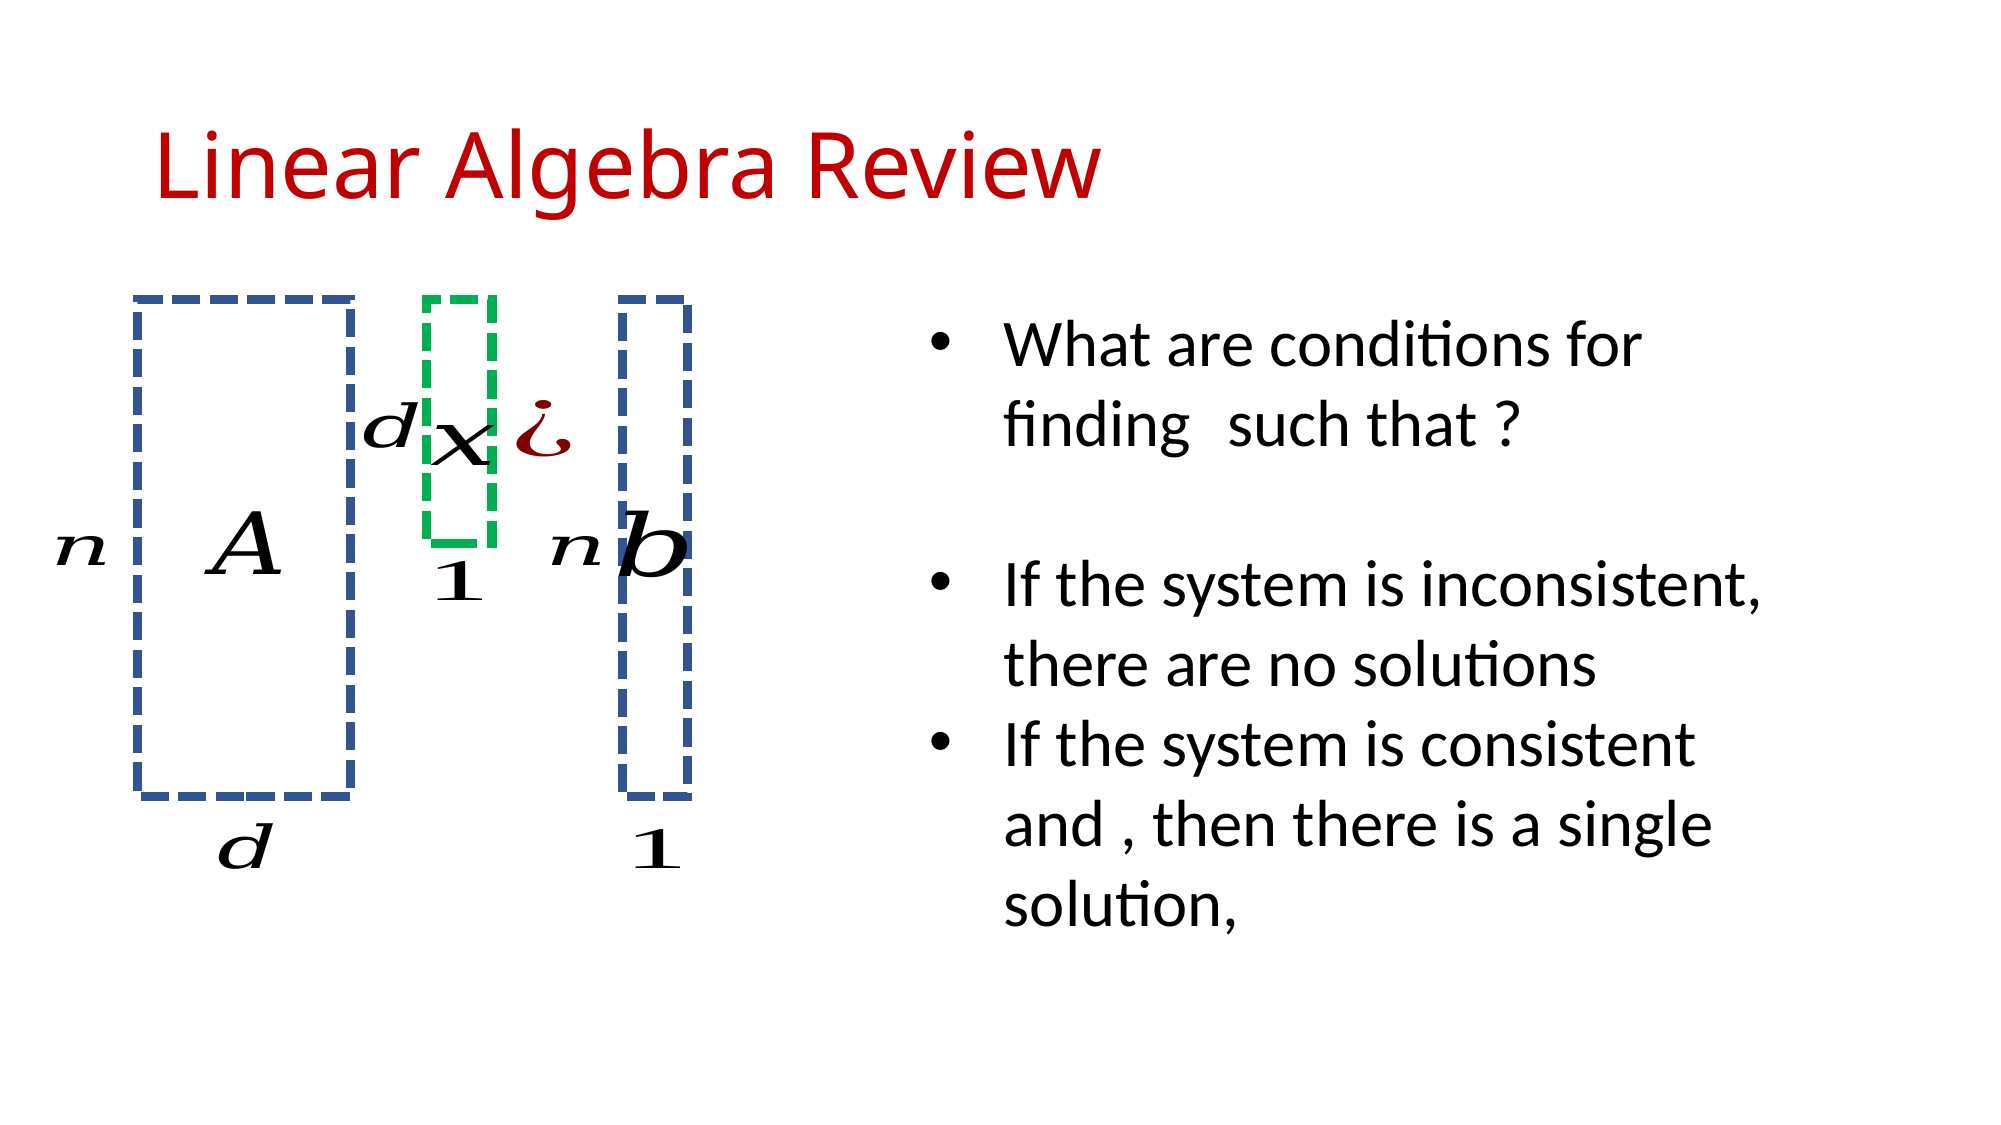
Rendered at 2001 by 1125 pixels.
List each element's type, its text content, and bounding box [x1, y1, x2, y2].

text_box [426, 298, 493, 545]
title Linear Algebra Review [137, 59, 1863, 278]
text_box [136, 298, 351, 798]
text_box [621, 298, 689, 798]
